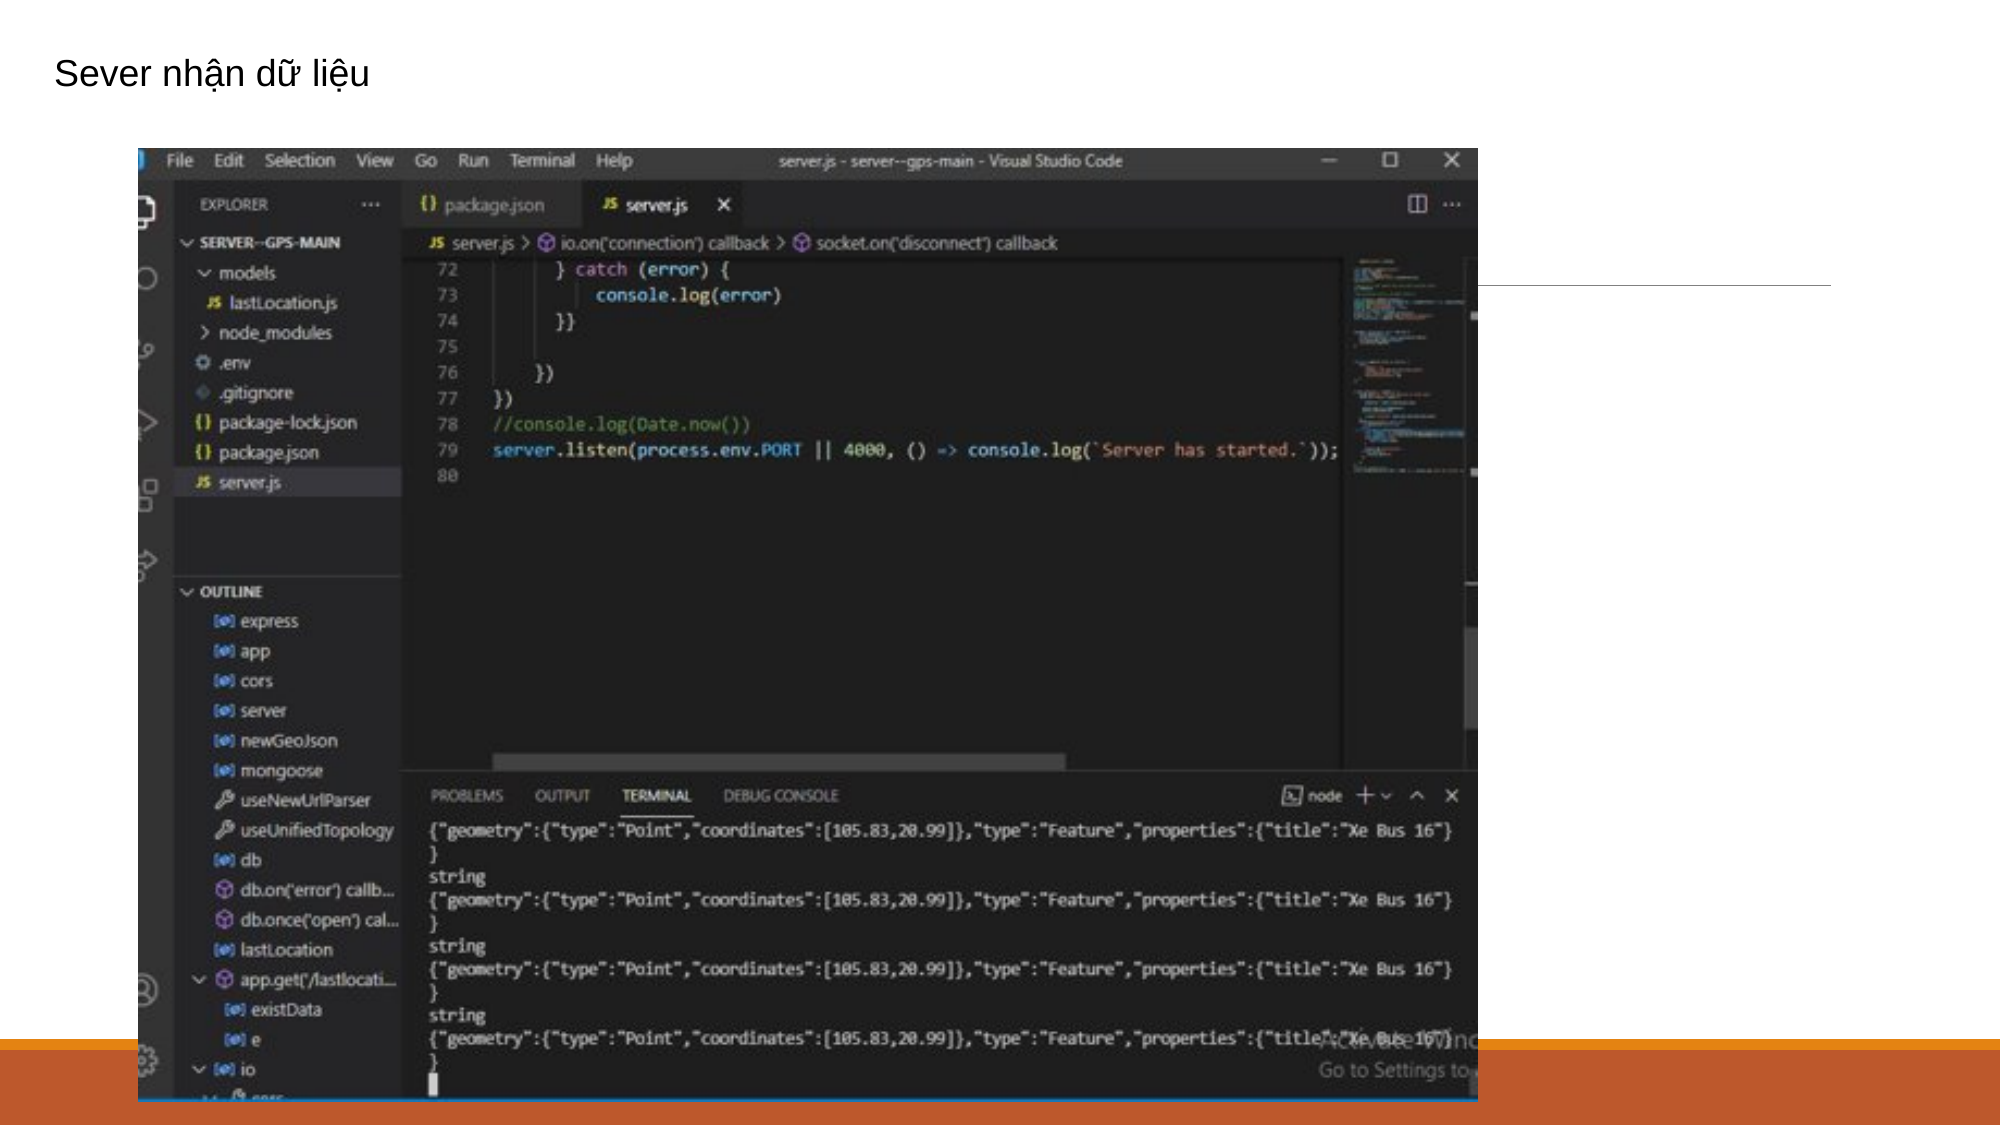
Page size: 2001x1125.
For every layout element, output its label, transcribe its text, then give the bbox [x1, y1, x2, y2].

text_box Sever nhận dữ liệu [39, 41, 490, 102]
picture [137, 147, 1478, 1103]
